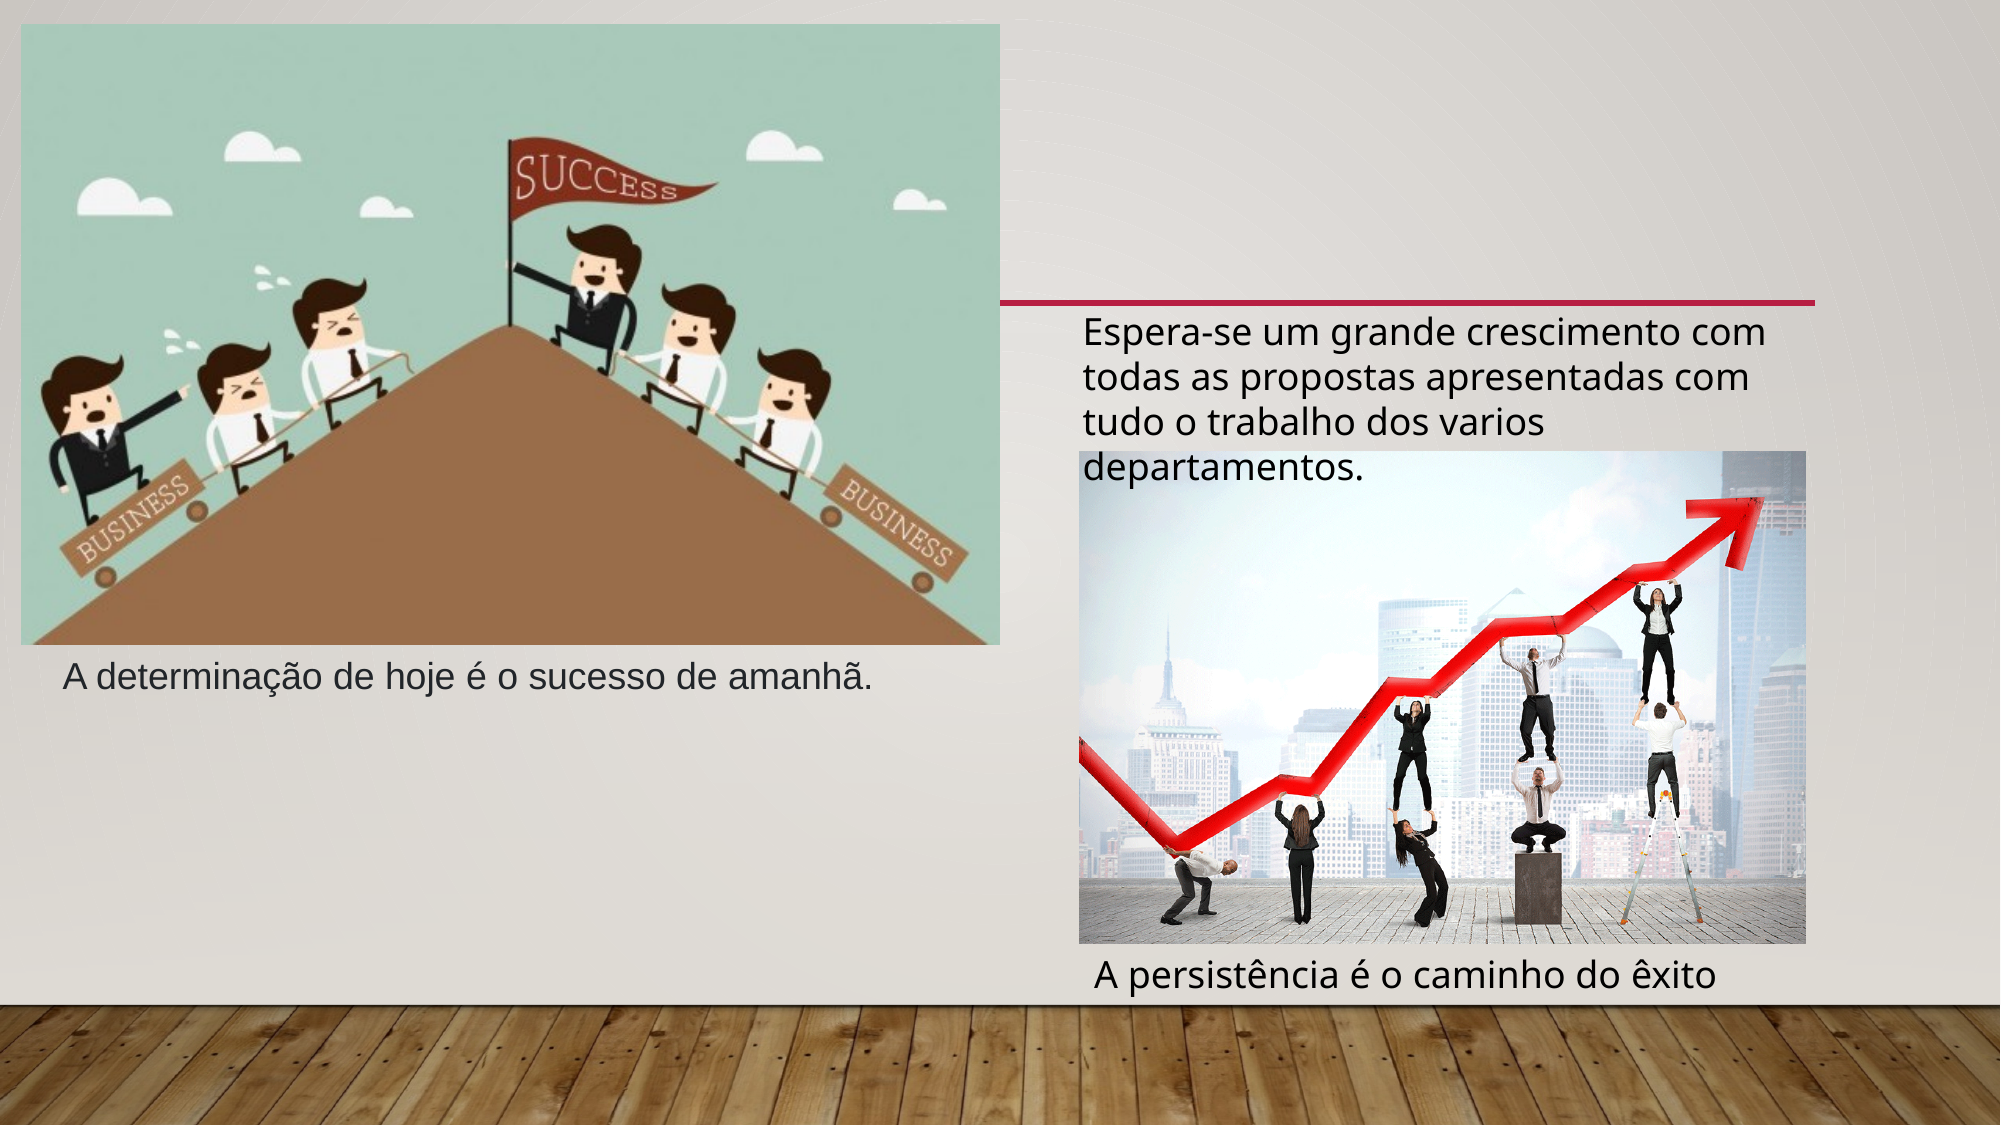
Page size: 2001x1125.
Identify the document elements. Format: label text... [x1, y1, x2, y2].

text_box Espera-se um grande crescimento com todas as propostas apresentadas com tudo o trabalho dos varios departamentos. [1068, 300, 1785, 496]
text_box A persistência é o caminho do êxito [1079, 943, 1895, 1003]
text_box A determinação de hoje é o sucesso de amanhã. [47, 645, 906, 750]
picture [21, 24, 1001, 645]
picture [1079, 451, 1806, 945]
picture [0, 1005, 2000, 1125]
